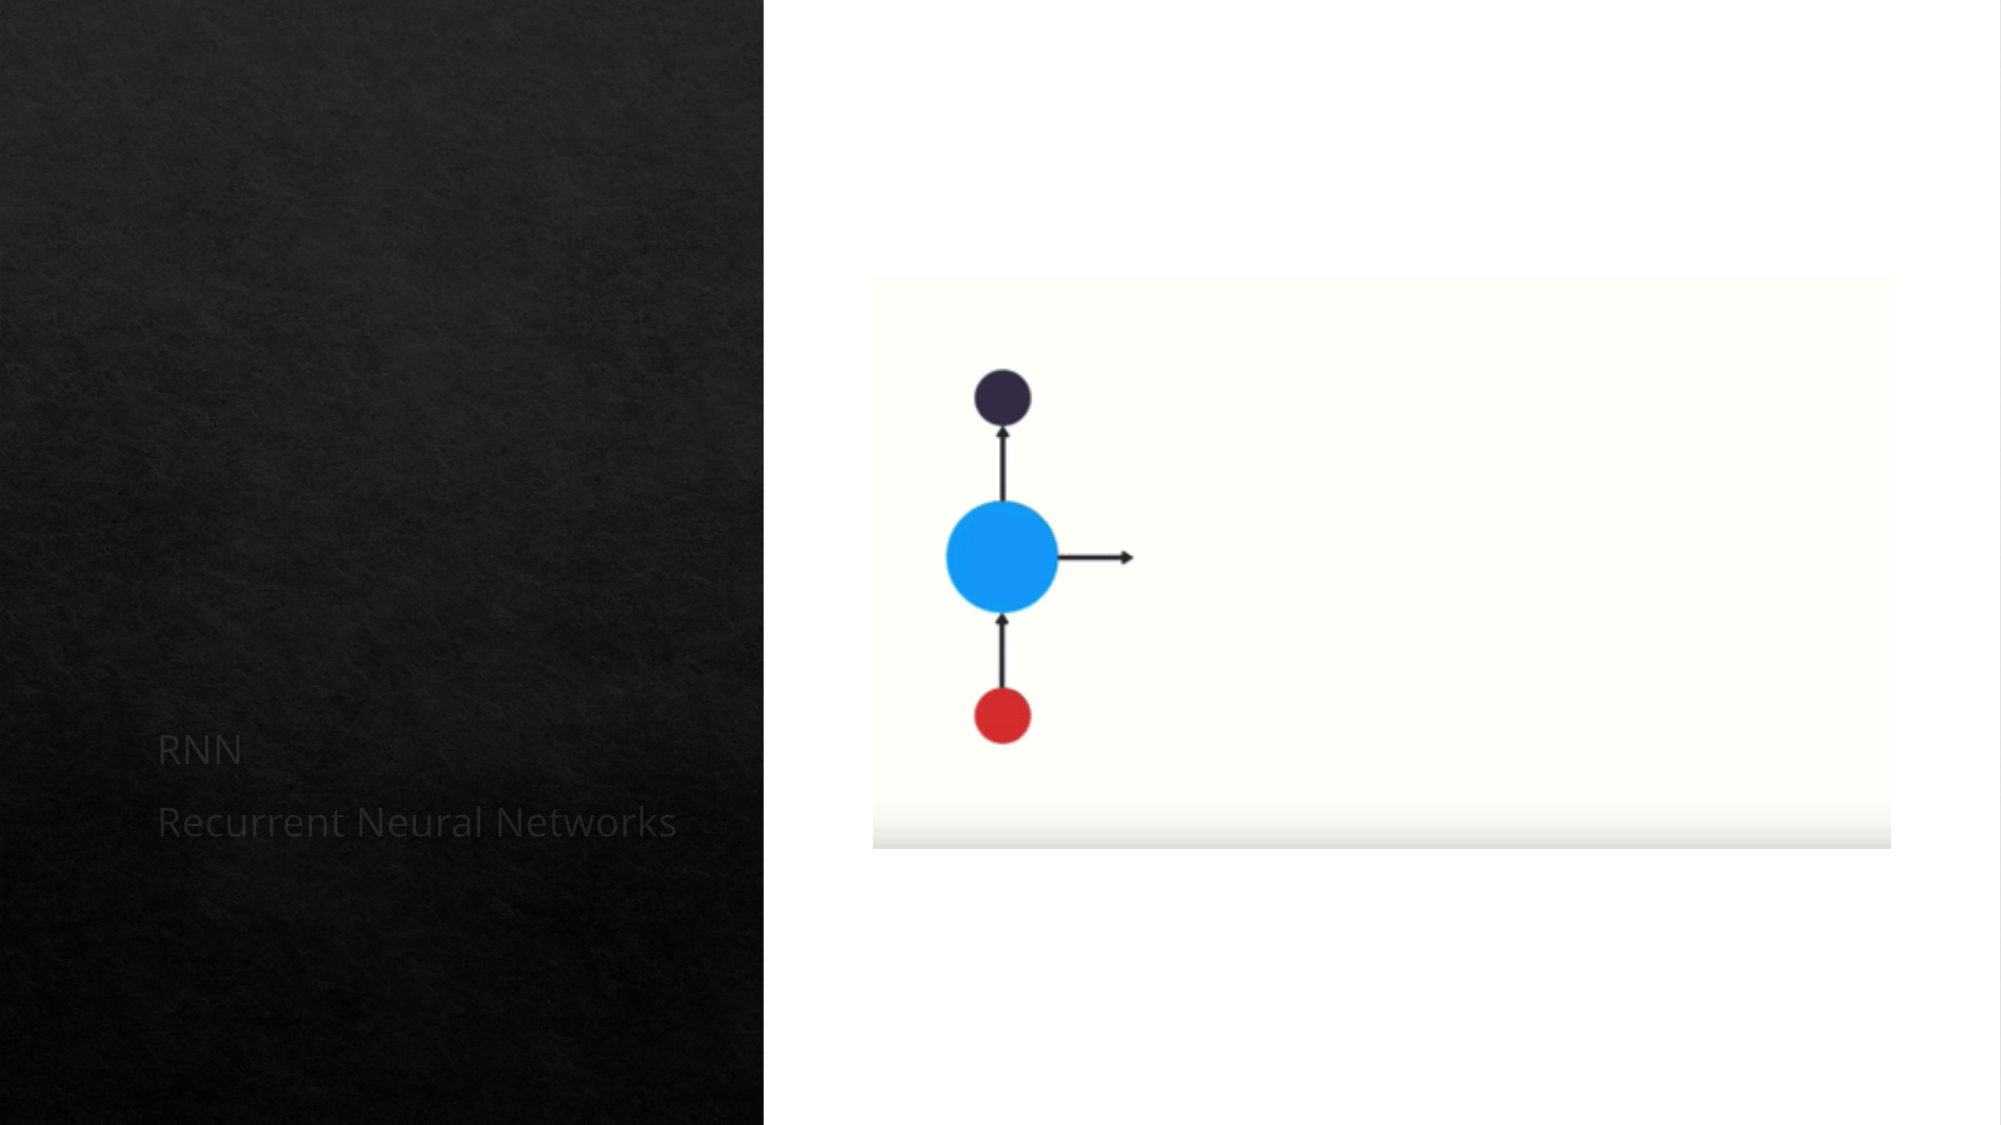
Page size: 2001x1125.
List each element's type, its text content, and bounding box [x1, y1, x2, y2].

picture [873, 276, 1891, 849]
text_box [0, 0, 762, 1125]
subtitle RNN Recurrent Neural Networks [141, 711, 697, 906]
text_box [762, 0, 2000, 1125]
